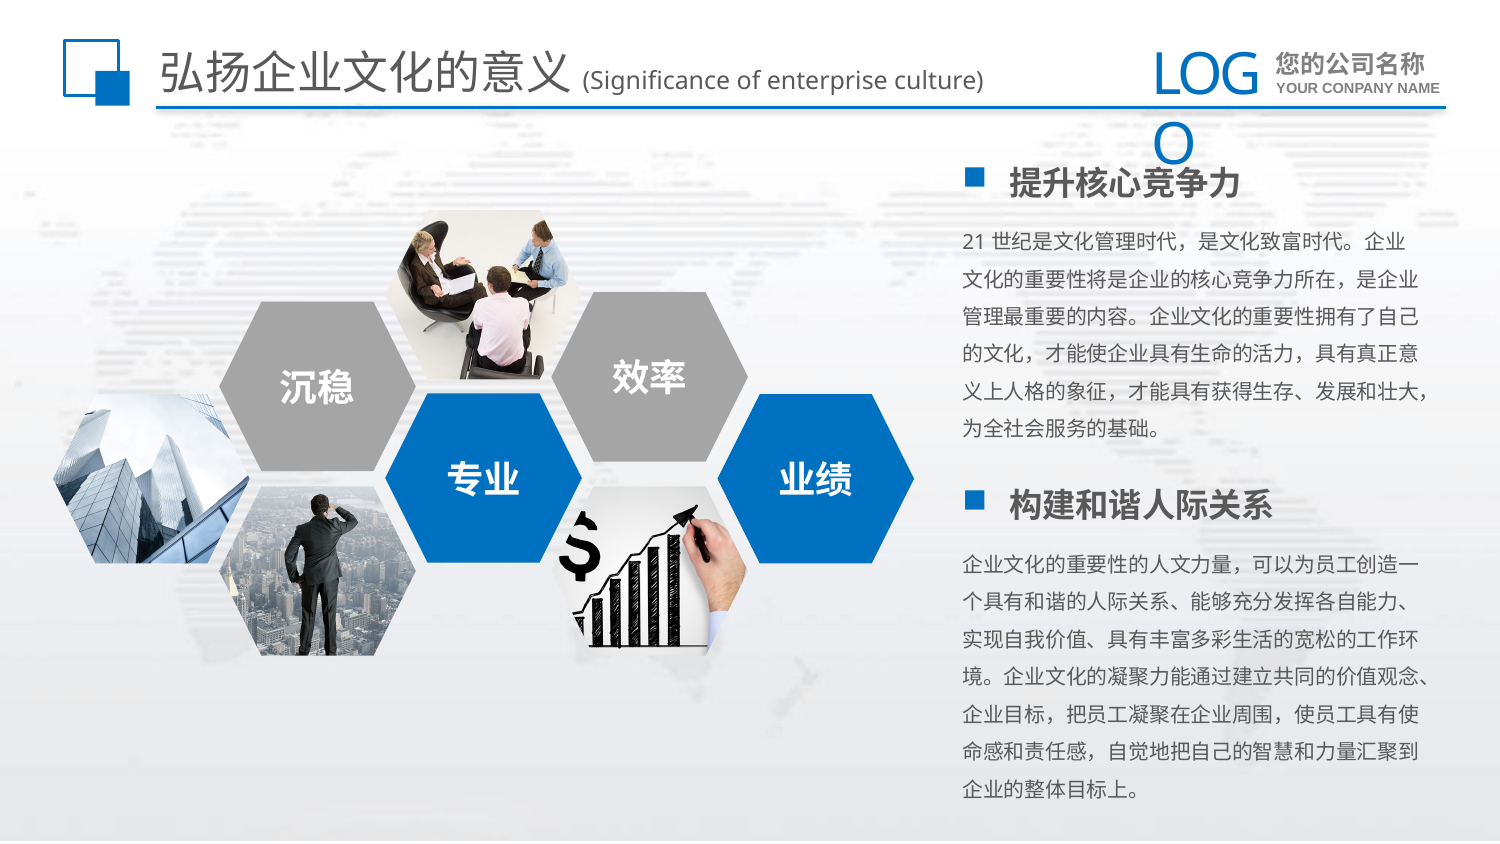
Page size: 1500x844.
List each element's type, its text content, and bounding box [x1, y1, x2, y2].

text_box 专业 [383, 391, 584, 565]
picture [0, 0, 1500, 841]
text_box [383, 207, 584, 382]
text_box 业绩 [715, 391, 916, 566]
text_box 企业文化的重要性的人文力量，可以为员工创造一个具有和谐的人际关系、能够充分发挥各自能力、实现自我价值、具有丰富多彩生活的宽松的工作环境。企业文化的凝聚力能通过建立共同的价值观念、企业目标，把员工凝聚在企业周围，使员工具有使命感和责任感，自觉地把自己的智慧和力量汇聚到企业的整体目标上。 [947, 531, 1438, 809]
text_box 效率 [549, 290, 750, 464]
text_box 沉稳 [217, 299, 418, 474]
text_box 21世纪是文化管理时代，是文化致富时代。企业文化的重要性将是企业的核心竞争力所在，是企业管理最重要的内容。企业文化的重要性拥有了自己的文化，才能使企业具有生命的活力，具有真正意义上人格的象征，才能具有获得生存、发展和壮大，为全社会服务的基础。 [947, 208, 1438, 449]
text_box [217, 484, 418, 658]
text_box 构建和谐人际关系 [947, 484, 1320, 525]
title 弘扬企业文化的意义(Significance of enterprise culture) [148, 43, 1117, 99]
text_box [549, 484, 750, 658]
text_box [51, 391, 252, 566]
text_box 提升核心竞争力 [947, 161, 1320, 202]
